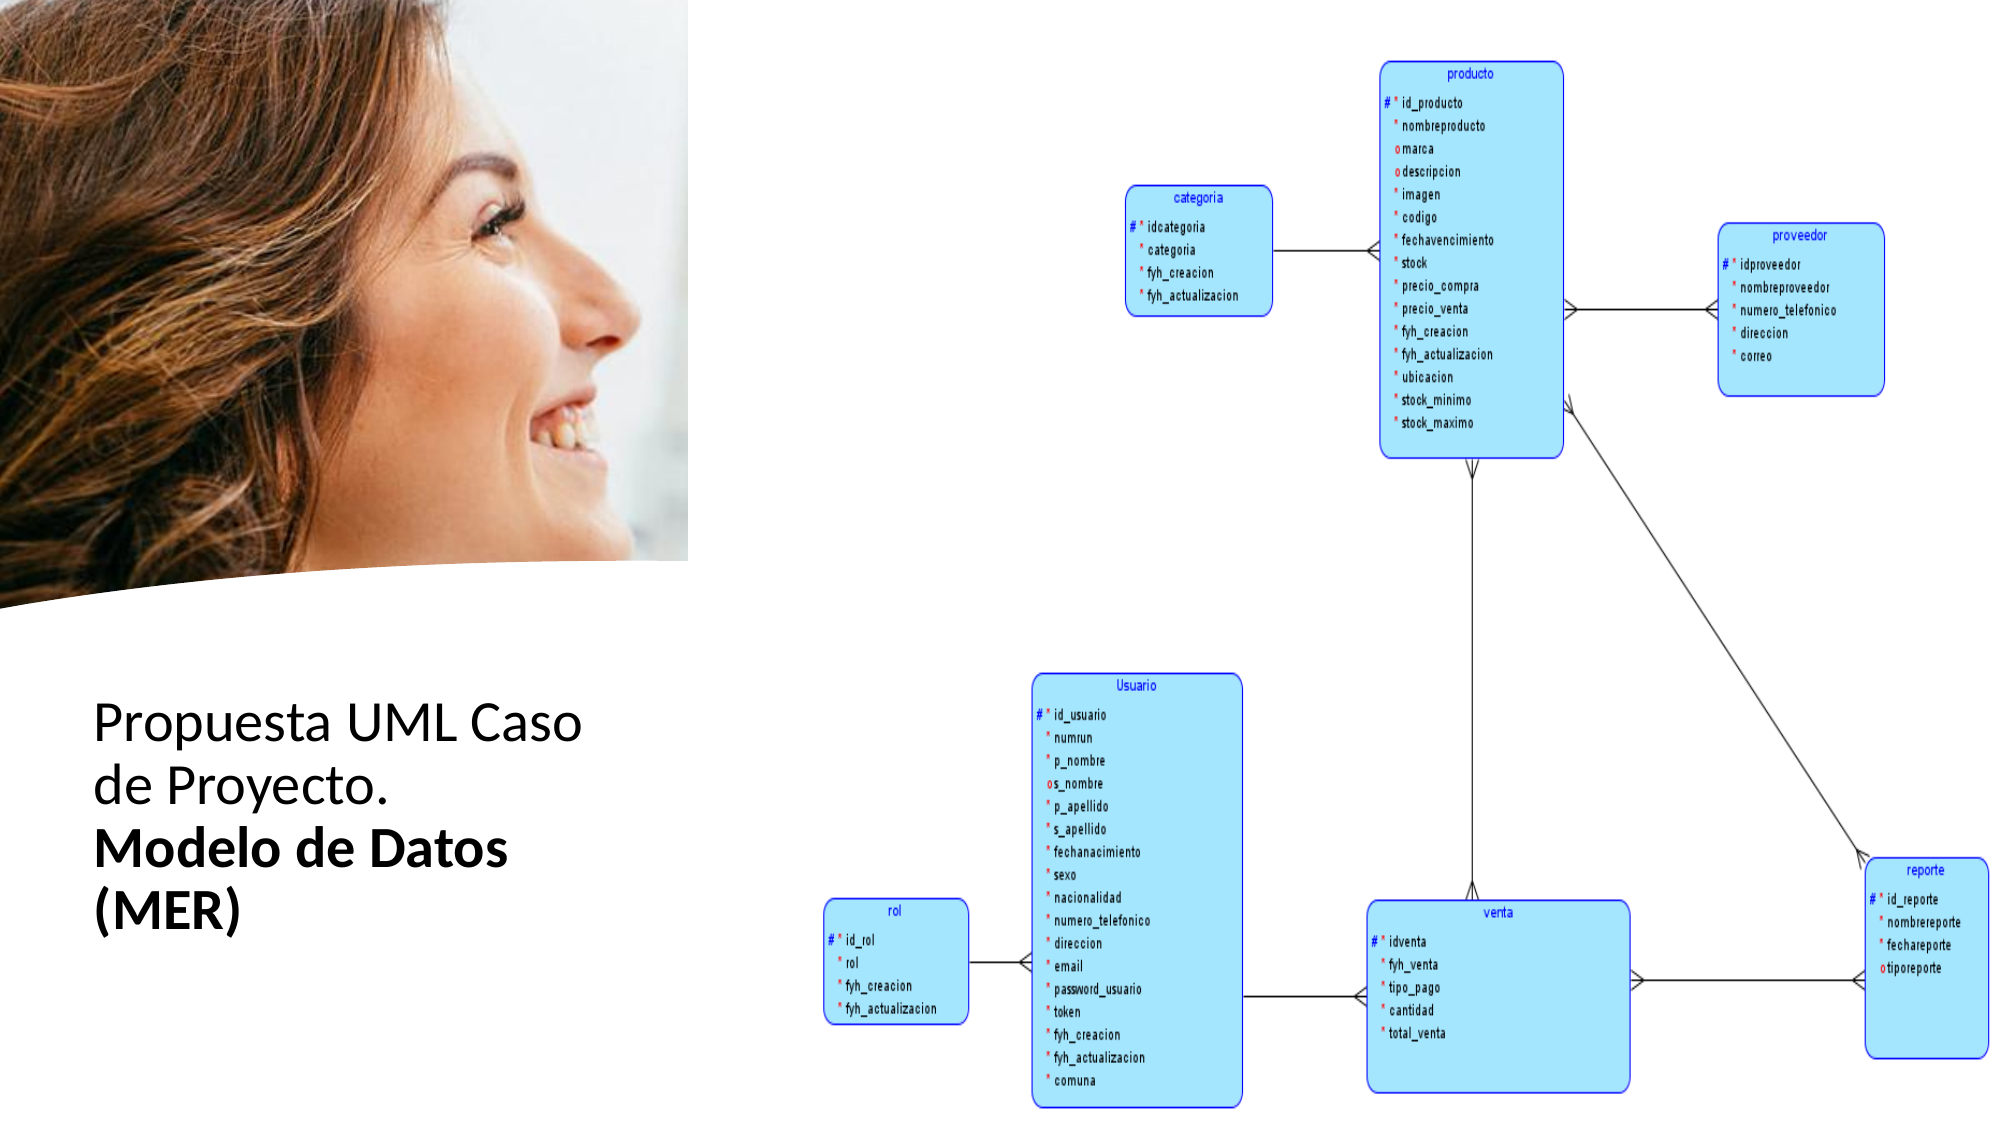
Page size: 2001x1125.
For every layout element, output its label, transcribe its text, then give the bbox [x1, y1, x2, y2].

title Propuesta UML Caso de Proyecto. Modelo de Datos (MER) [78, 620, 619, 1018]
picture [0, 0, 2000, 1125]
